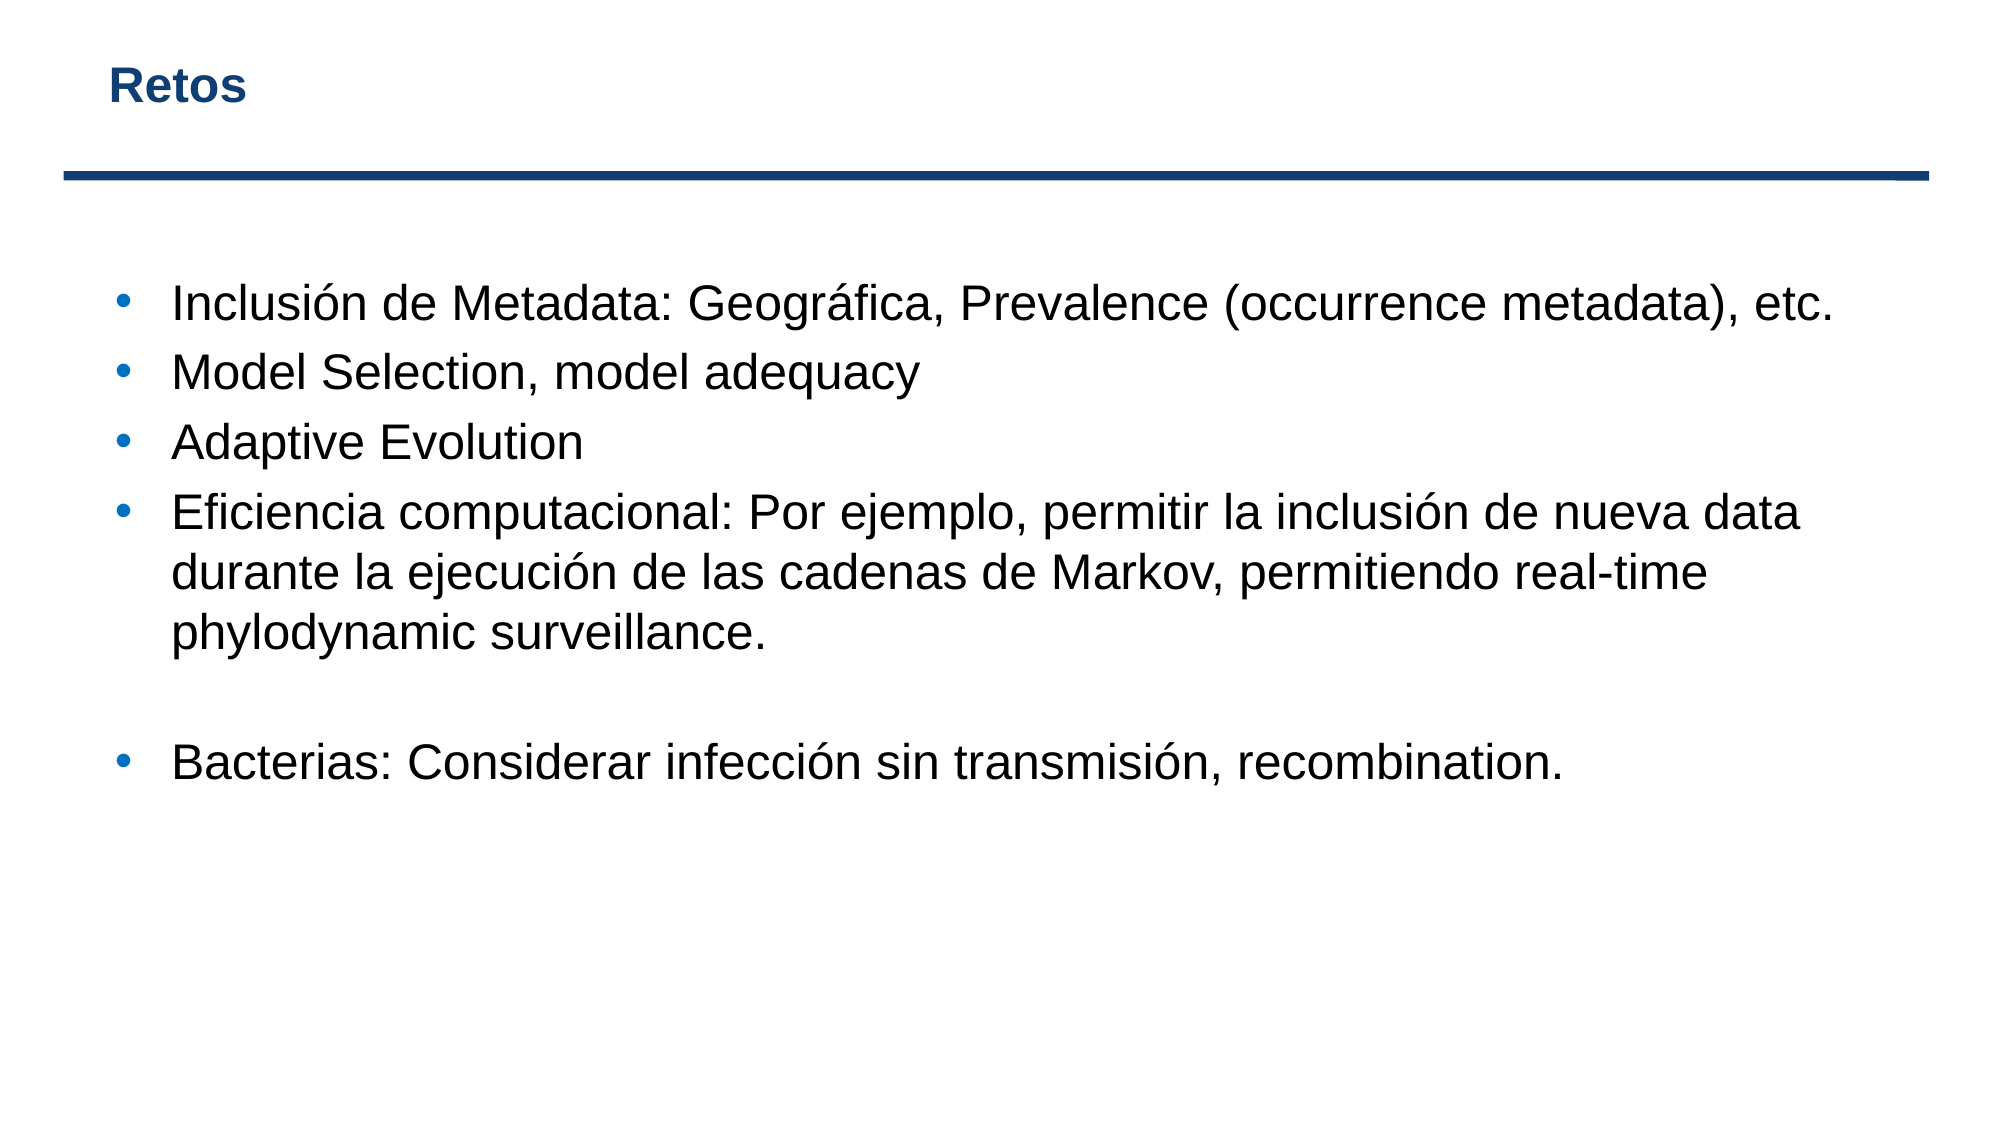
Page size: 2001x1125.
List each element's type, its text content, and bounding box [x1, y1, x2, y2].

title Retos [93, 23, 1894, 143]
list Inclusión de Metadata: Geográfica, Prevalence (occurrence metadata), etc. Model Selection, model adequacy Adaptive Evolution Eficiencia computacional: Por ejemplo, permitir la inclusión de nueva data durante la ejecución de las cadenas de Markov, permitiendo real-time phylodynamic surveillance. Bacterias: Considerar infección sin transmisión, recombination. [99, 262, 1900, 1005]
